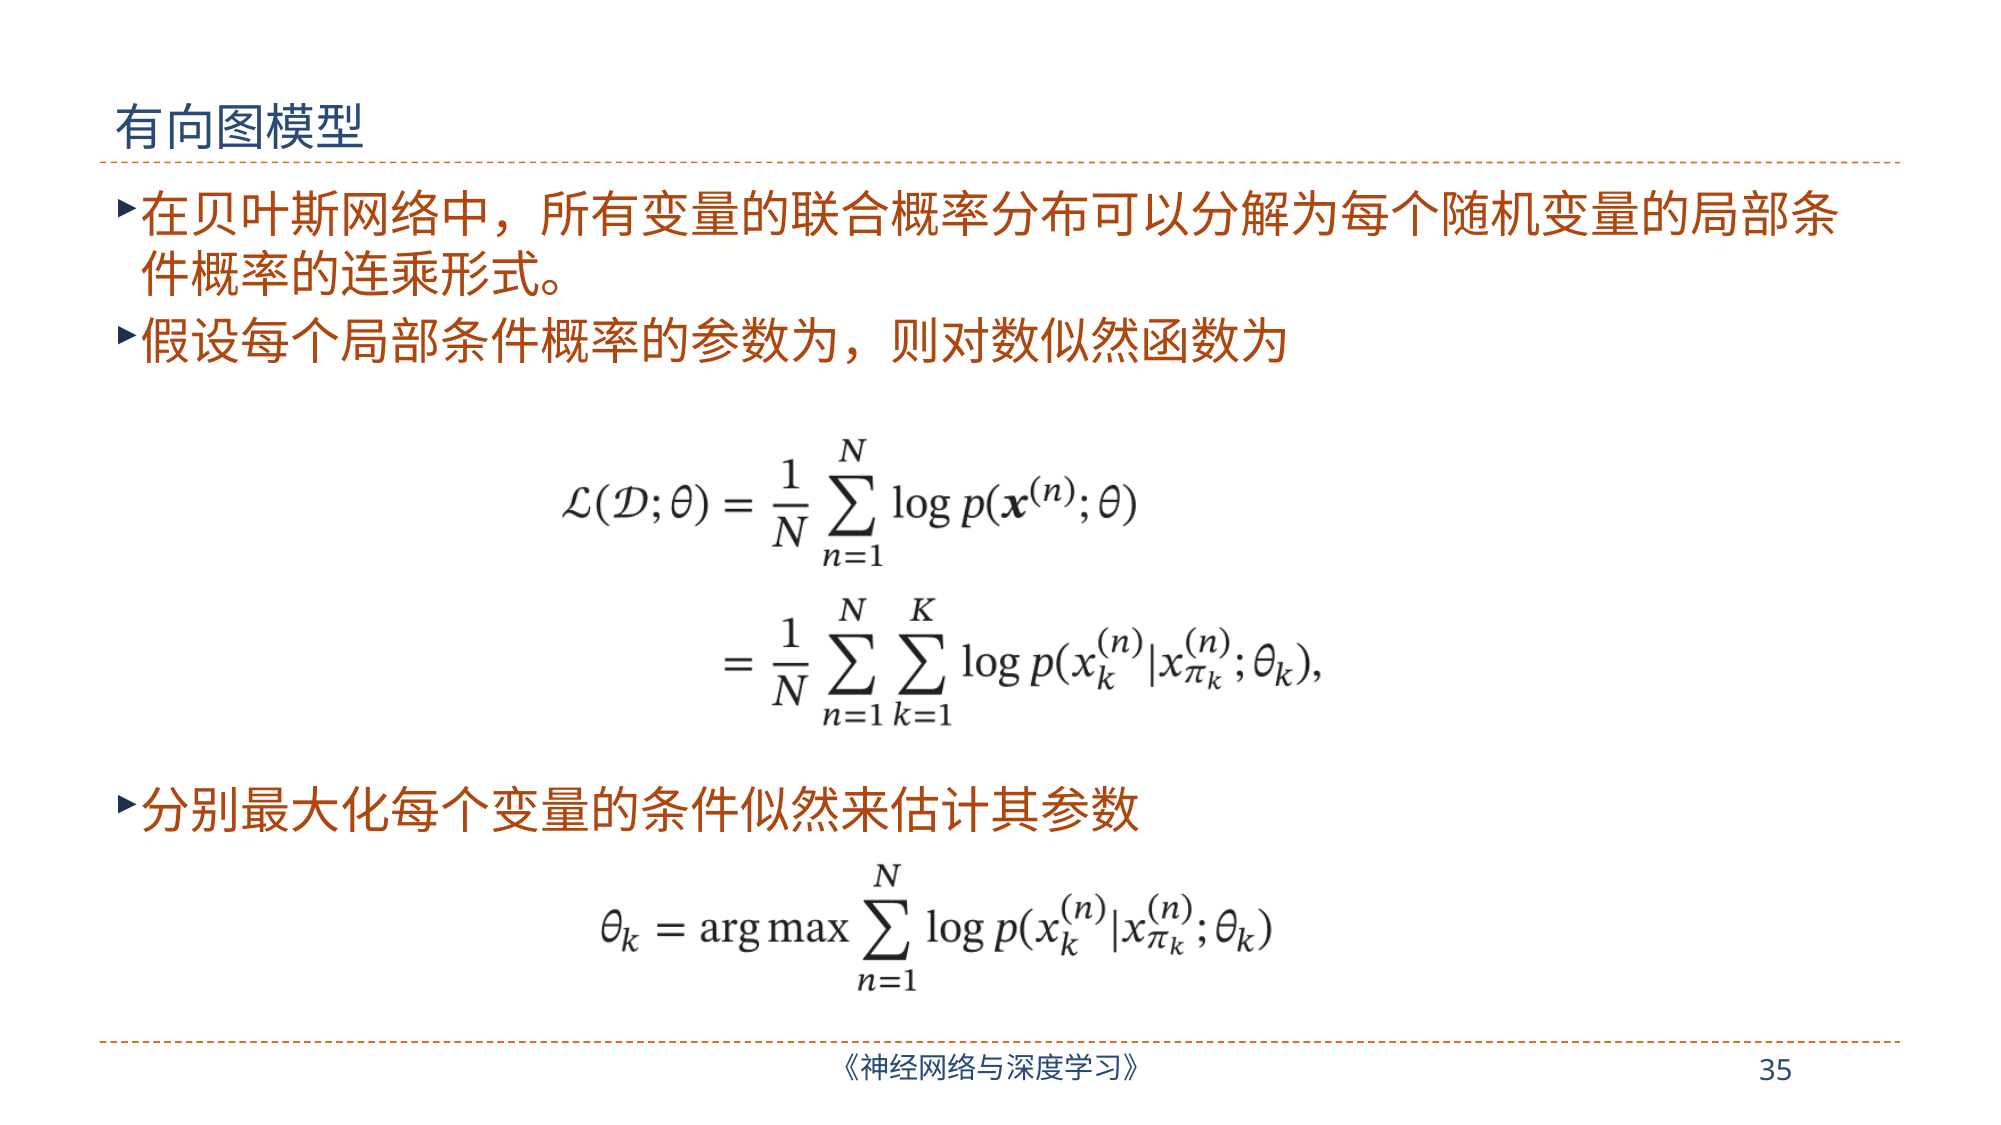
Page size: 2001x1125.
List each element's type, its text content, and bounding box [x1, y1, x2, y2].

picture [574, 844, 1274, 1002]
picture [549, 437, 1349, 743]
title 有向图模型 [99, 24, 1900, 164]
